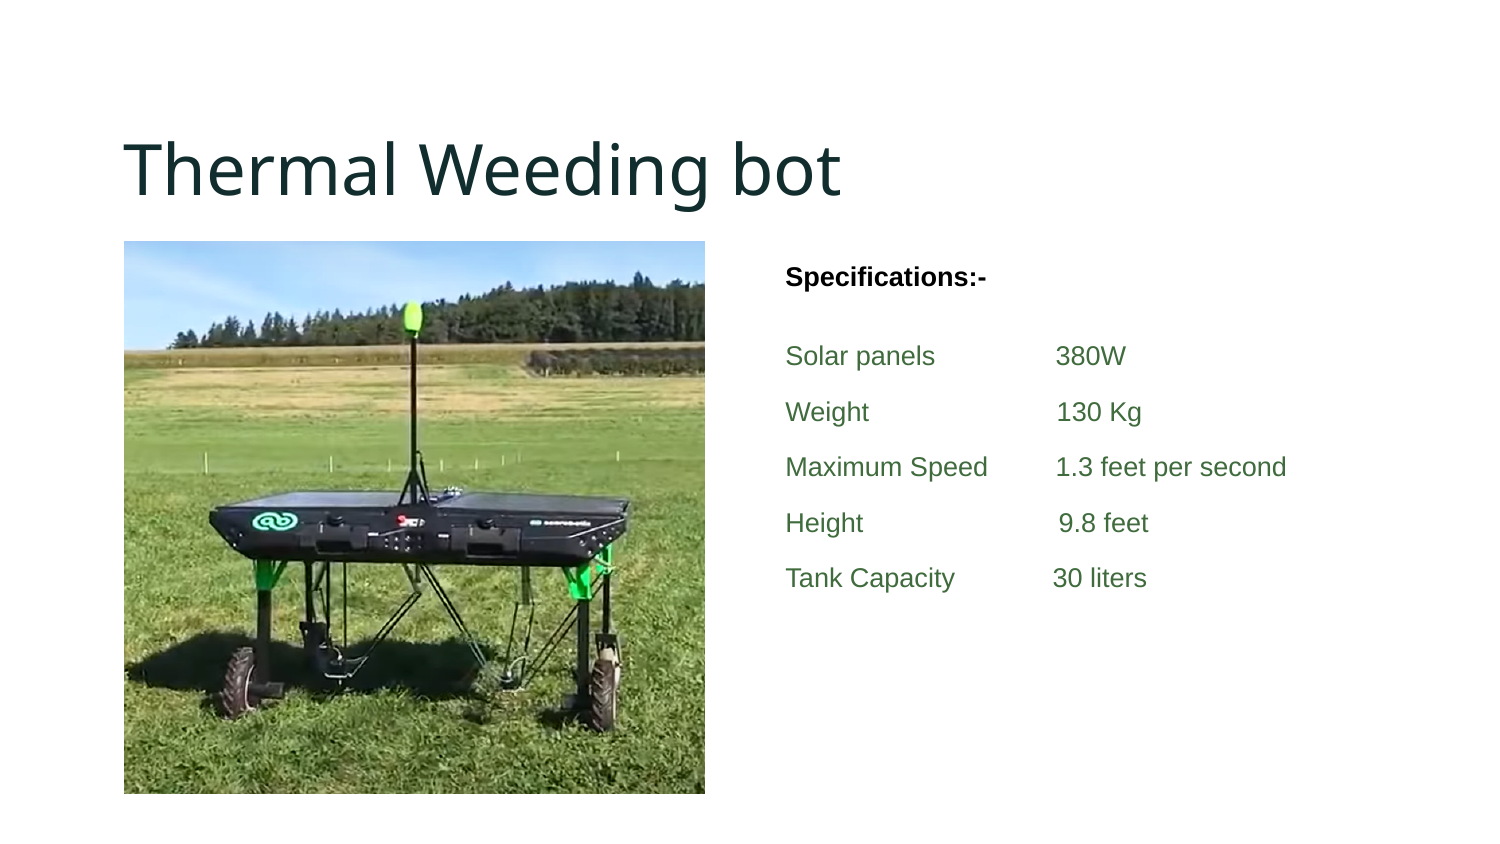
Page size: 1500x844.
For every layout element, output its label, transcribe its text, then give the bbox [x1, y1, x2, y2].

text_box Thermal Weeding bot [108, 109, 1331, 242]
picture [123, 241, 705, 794]
text_box Solar panels 380W Weight 130 Kg Maximum Speed 1.3 feet per second Height 9.8 feet Tank Capacity 30 liters [770, 323, 1331, 608]
text_box Specifications:- [770, 244, 1094, 307]
